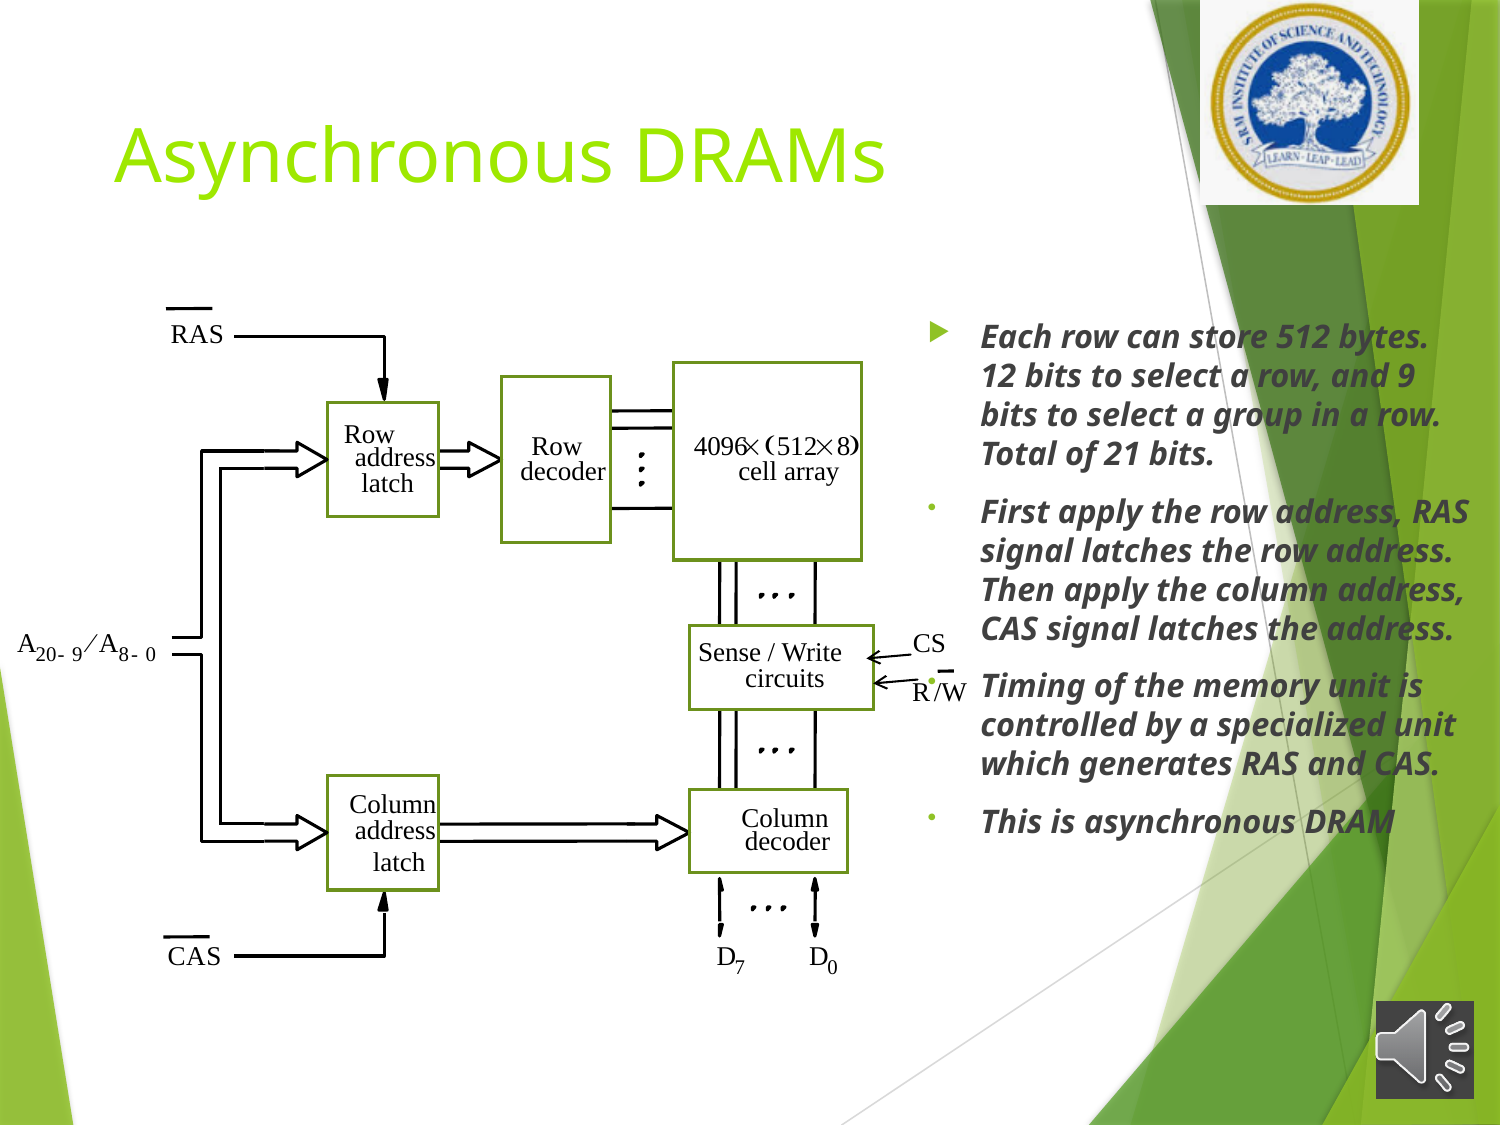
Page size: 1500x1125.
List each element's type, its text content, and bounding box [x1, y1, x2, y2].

picture [1199, 0, 1420, 206]
picture [1374, 999, 1476, 1101]
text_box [10, 307, 974, 997]
list Each row can store 512 bytes. 12 bits to select a row, and 9 bits to select a group in a row. Total of 21 bits. First apply the row address, RAS signal latches the row address. Then apply the column address, CAS signal latches the address. Timing of the memory unit is controlled by a specialized unit which generates RAS and CAS. This is asynchronous DRAM [975, 308, 1488, 909]
title Asynchronous DRAMs [99, 99, 1142, 308]
